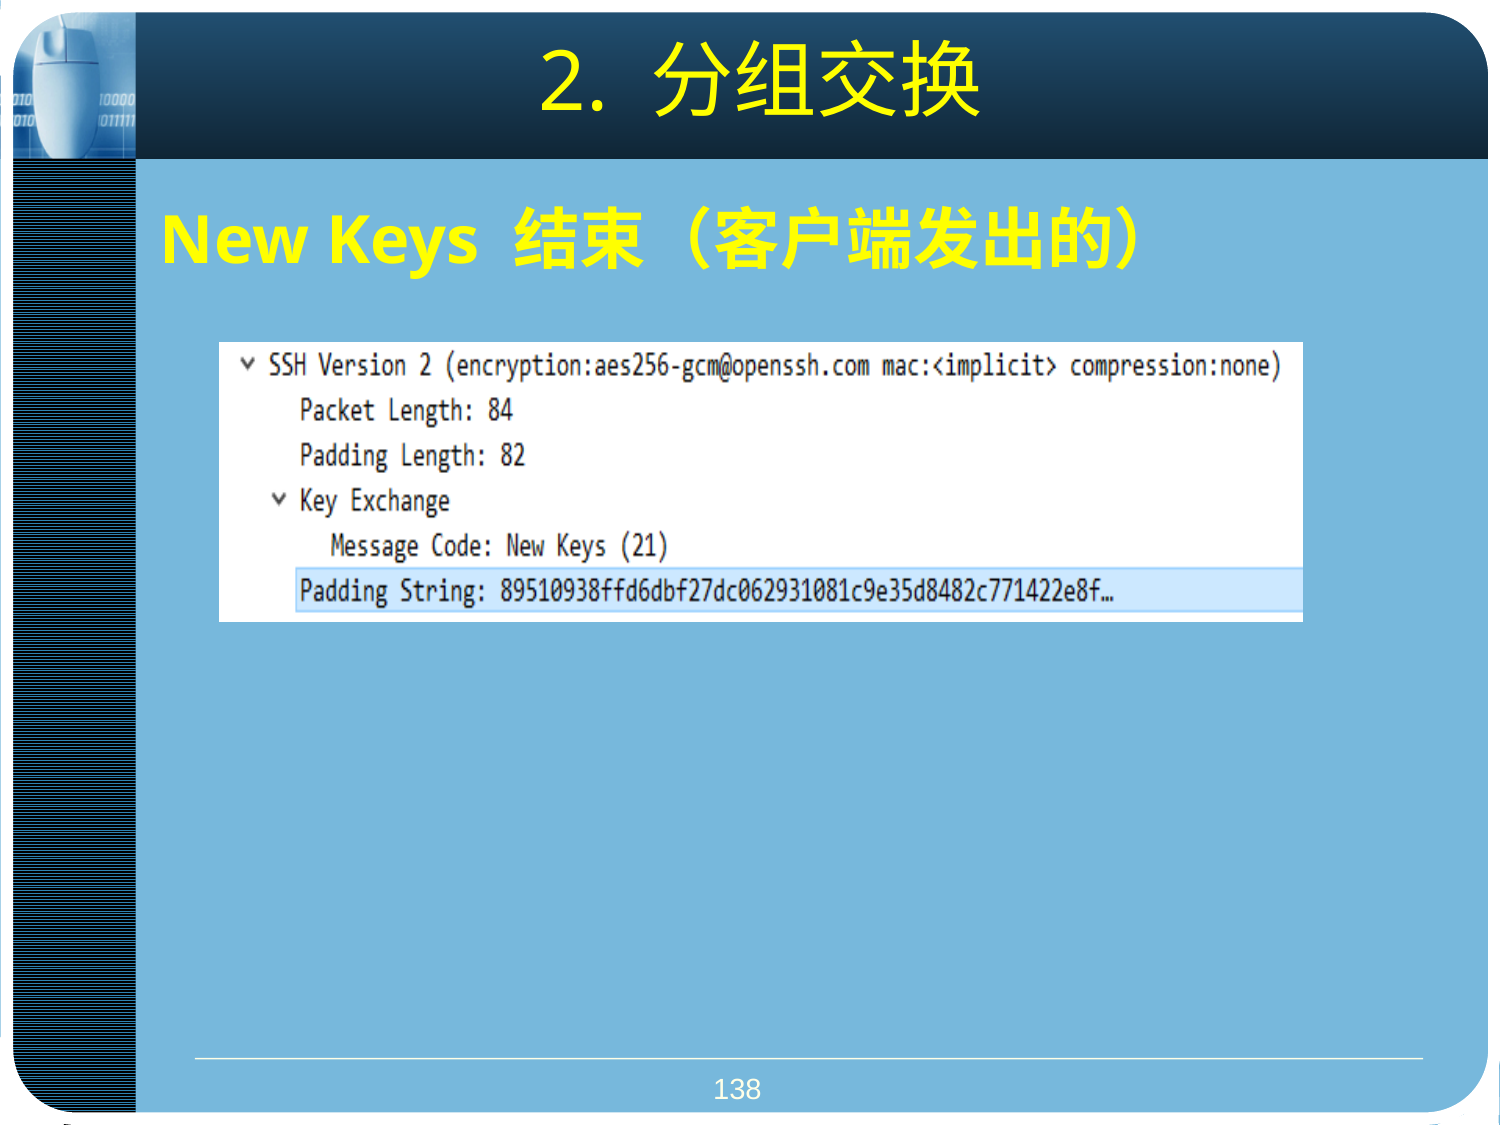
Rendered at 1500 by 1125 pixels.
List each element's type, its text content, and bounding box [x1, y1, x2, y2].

text_box 2. 分组交换 [442, 19, 1079, 136]
text_box New Keys 结束（客户端发出的） [145, 149, 1486, 357]
slide_number 138 [562, 1062, 913, 1113]
picture [219, 342, 1303, 622]
picture [14, 13, 136, 158]
